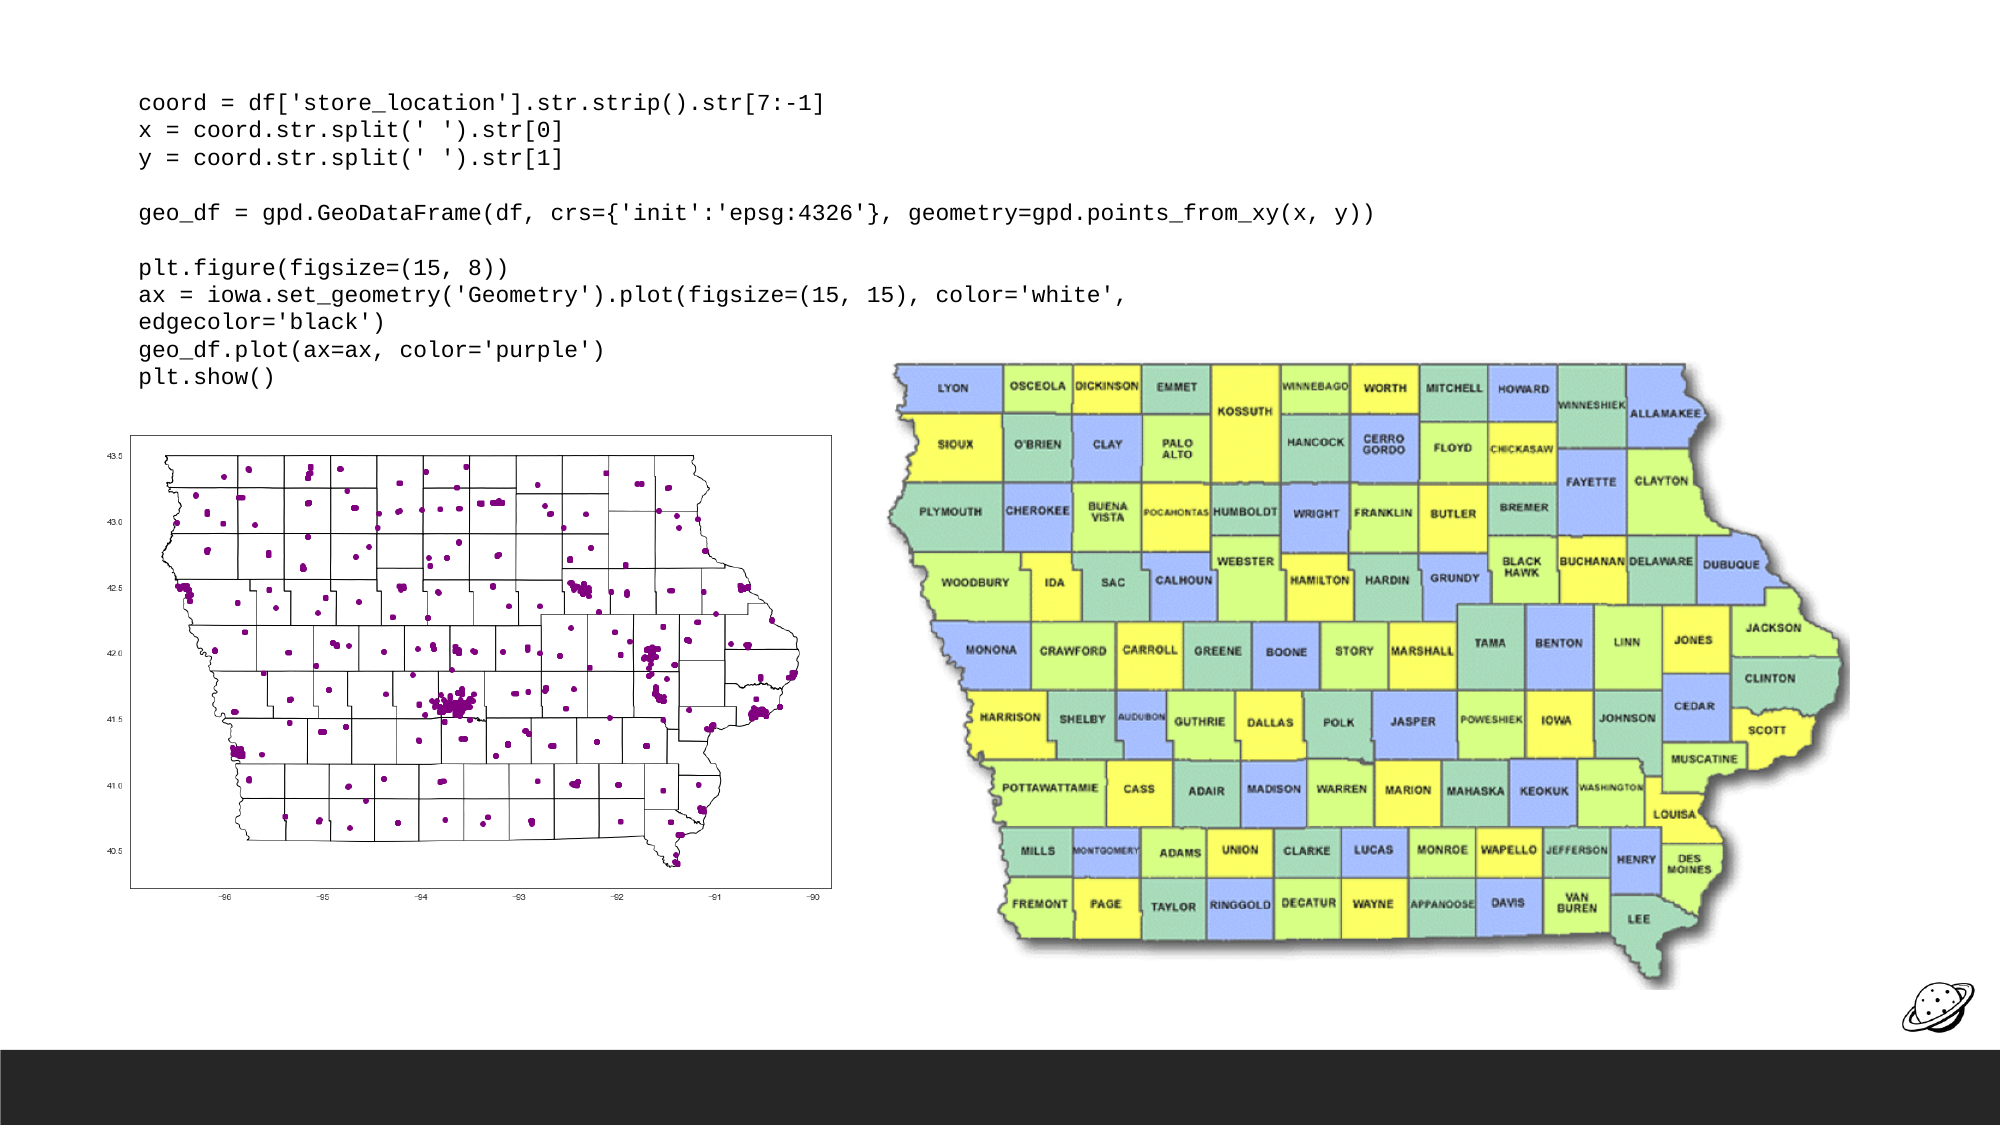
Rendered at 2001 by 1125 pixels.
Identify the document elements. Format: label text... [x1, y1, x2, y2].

picture [100, 428, 837, 908]
text_box coord = df['store_location'].str.strip().str[7:-1] x = coord.str.split(' ').str[0] y = coord.str.split(' ').str[1] geo_df = gpd.GeoDataFrame(df, crs={'init':'epsg:4326'}, geometry=gpd.points_from_xy(x, y)) plt.figure(figsize=(15, 8)) ax = iowa.set_geometry('Geometry').plot(figsize=(15, 15), color='white', edgecolor='black') geo_df.plot(ax=ax, color='purple') plt.show() [123, 80, 1400, 397]
picture [1892, 962, 1983, 1052]
picture [879, 345, 1850, 991]
